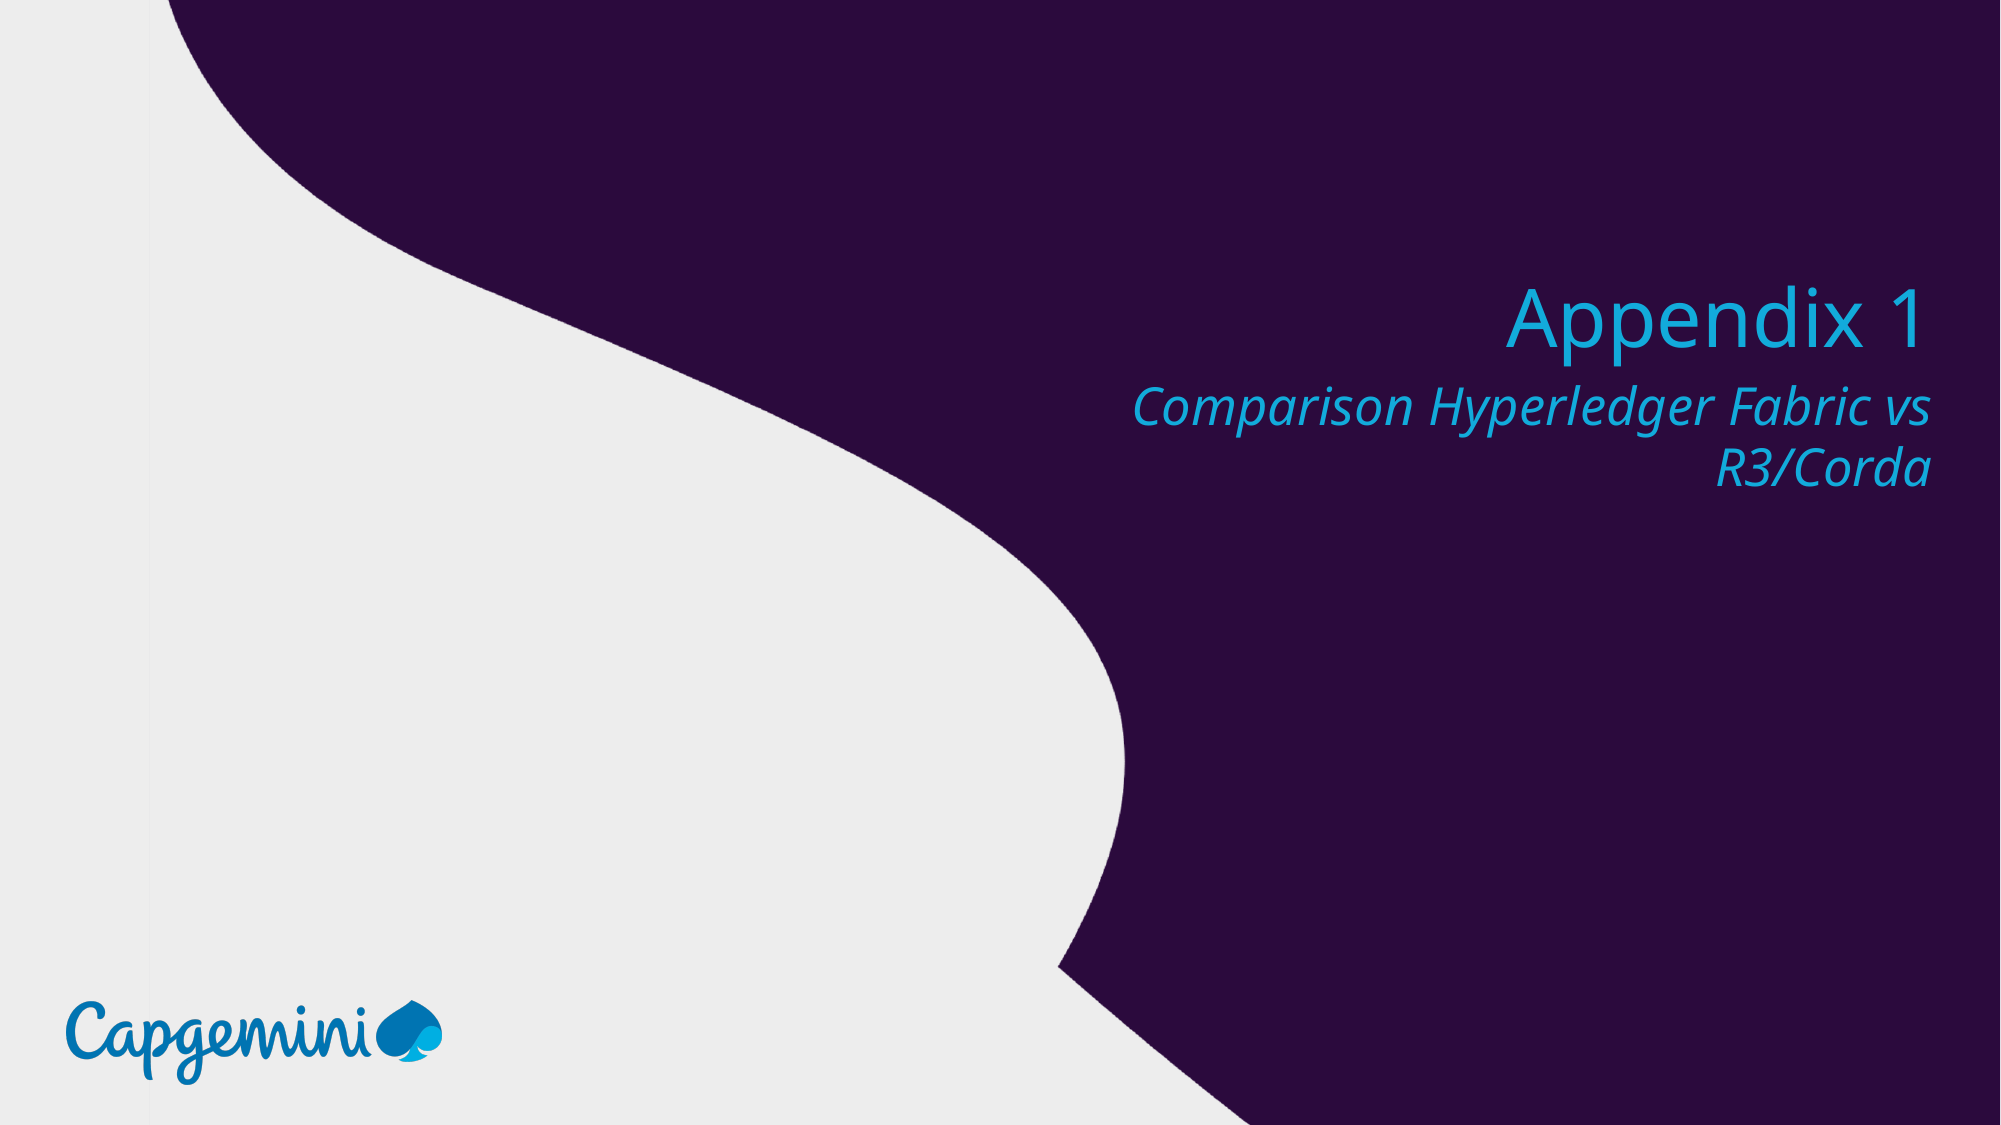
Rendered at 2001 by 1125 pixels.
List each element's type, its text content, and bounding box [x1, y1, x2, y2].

picture [216, 1027, 224, 1042]
picture [66, 0, 2001, 1125]
list Appendix 1 Comparison Hyperledger Fabric vs R3/Corda [1070, 302, 1933, 497]
picture [184, 1060, 196, 1079]
